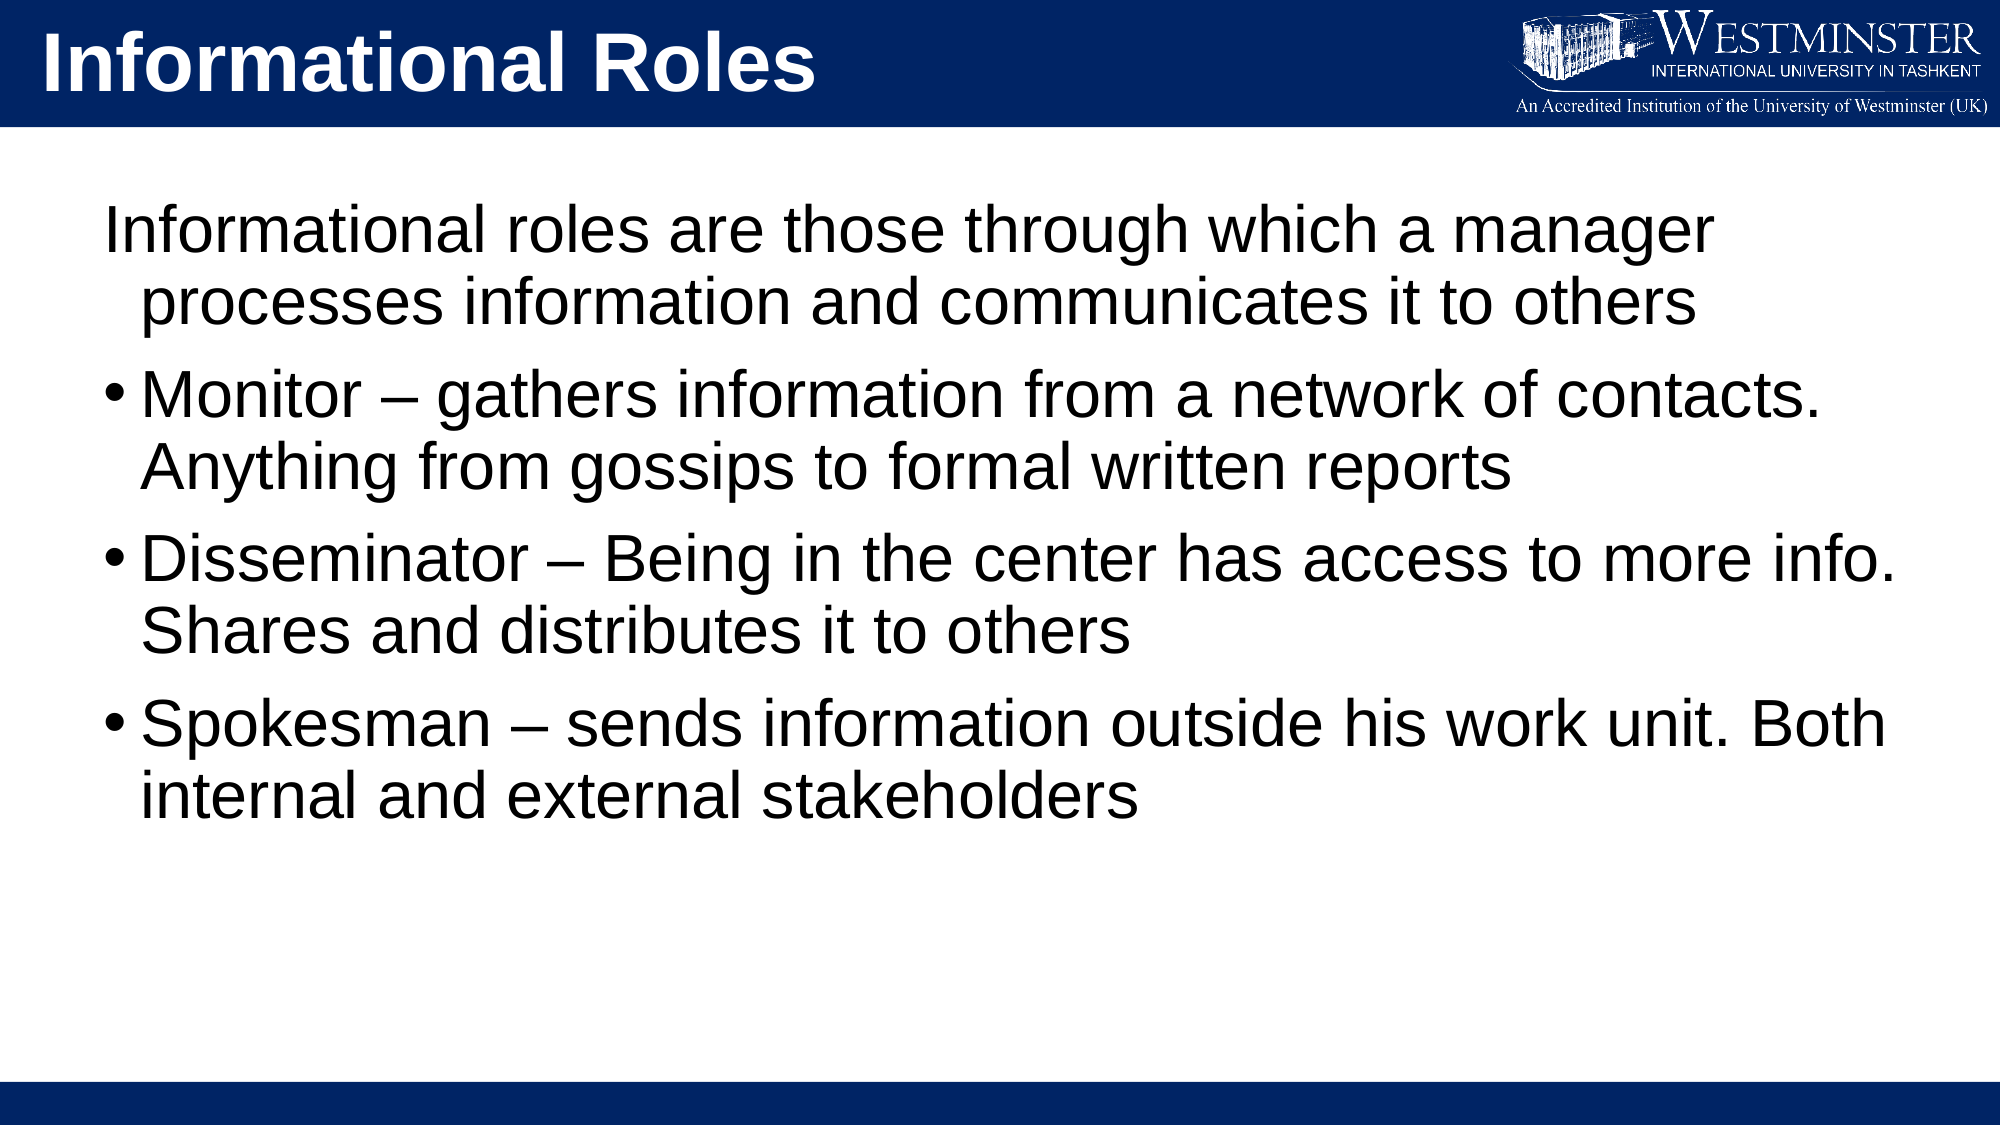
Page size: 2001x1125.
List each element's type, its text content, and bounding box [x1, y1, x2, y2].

list Informational Roles [26, 21, 1200, 108]
list Informational roles are those through which a manager processes information and communicates it to others Monitor – gathers information from a network of contacts. Anything from gossips to formal written reports Disseminator – Being in the center has access to more info. Shares and distributes it to others Spokesman – sends information outside his work unit. Both internal and external stakeholders [88, 187, 1925, 1009]
picture [1506, 10, 1987, 116]
